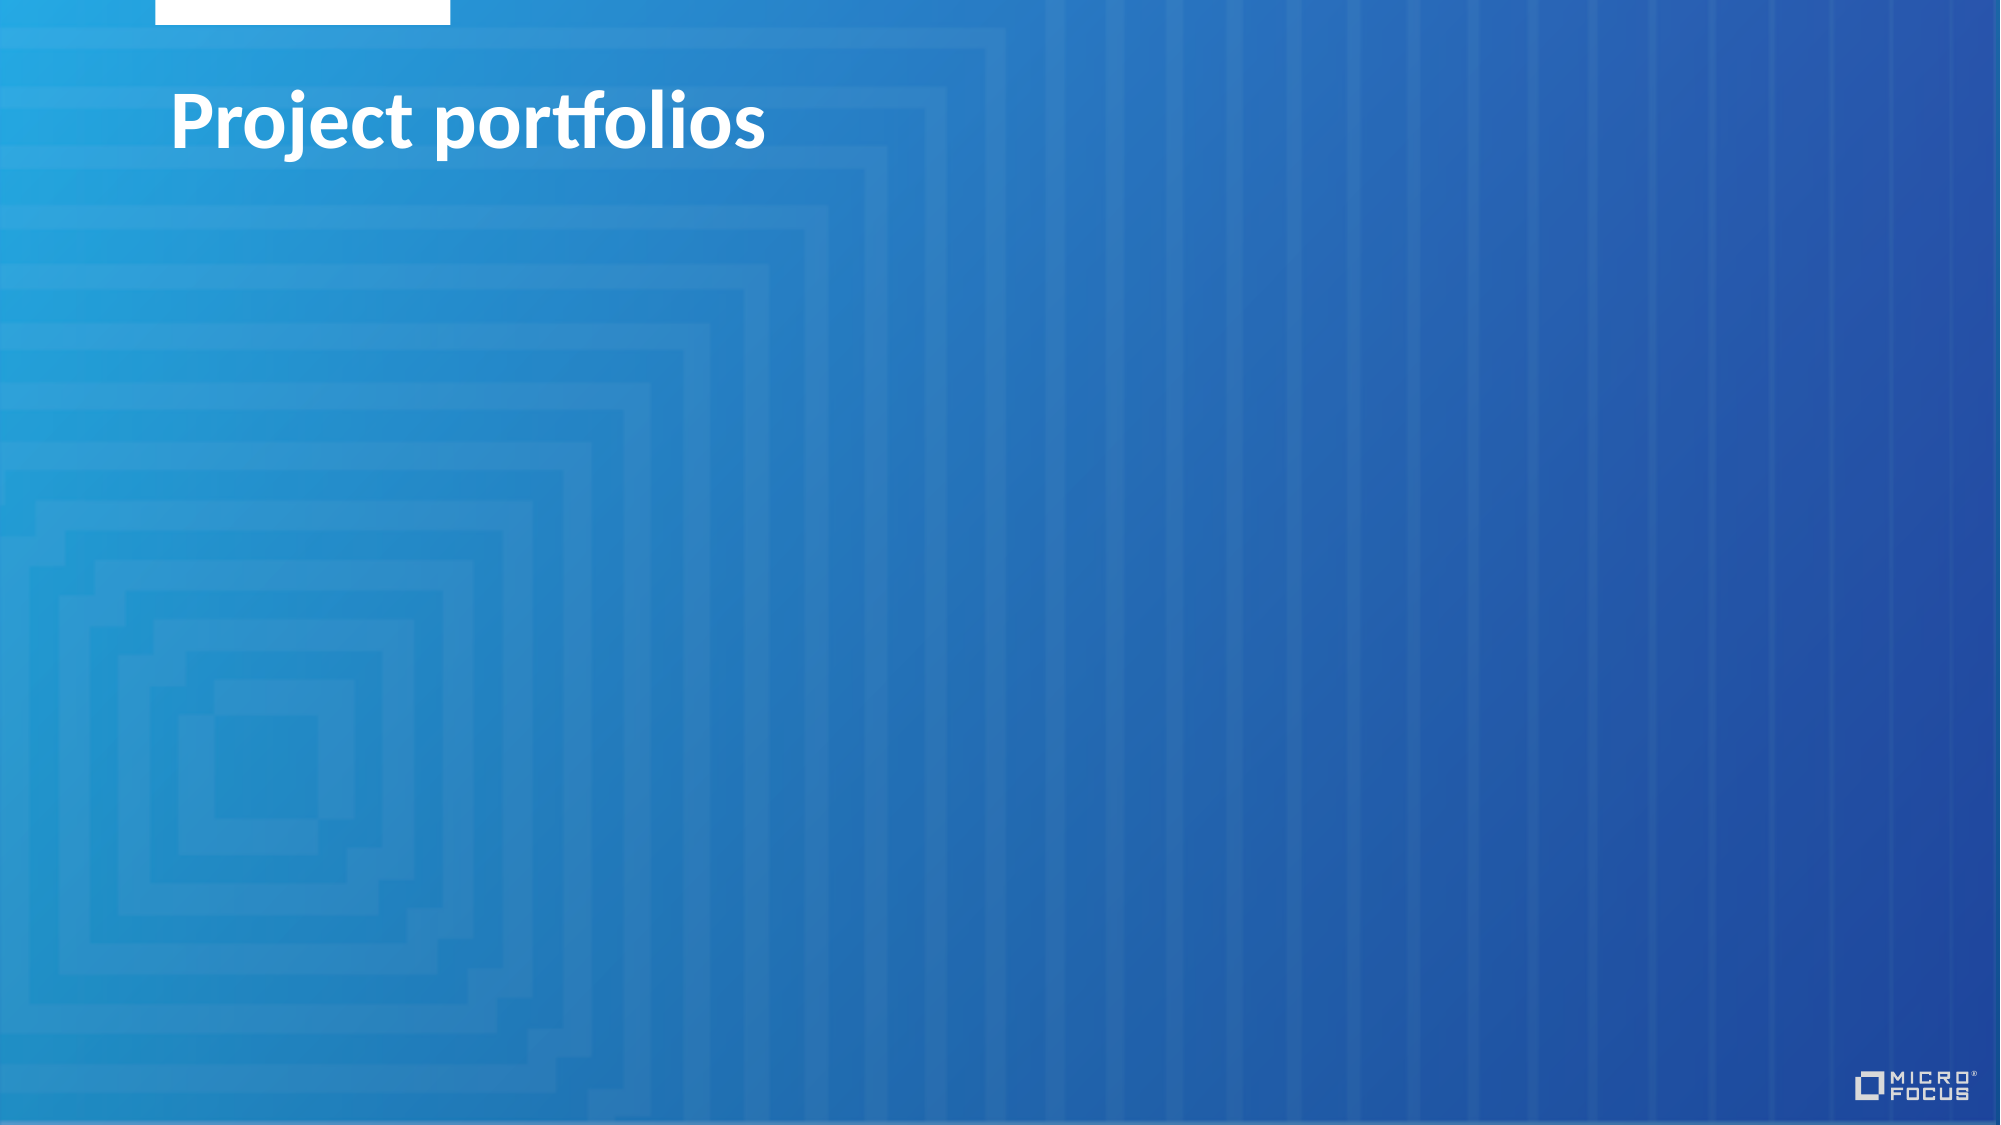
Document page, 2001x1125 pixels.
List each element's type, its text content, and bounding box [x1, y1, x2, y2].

title Project portfolios [155, 14, 1585, 230]
